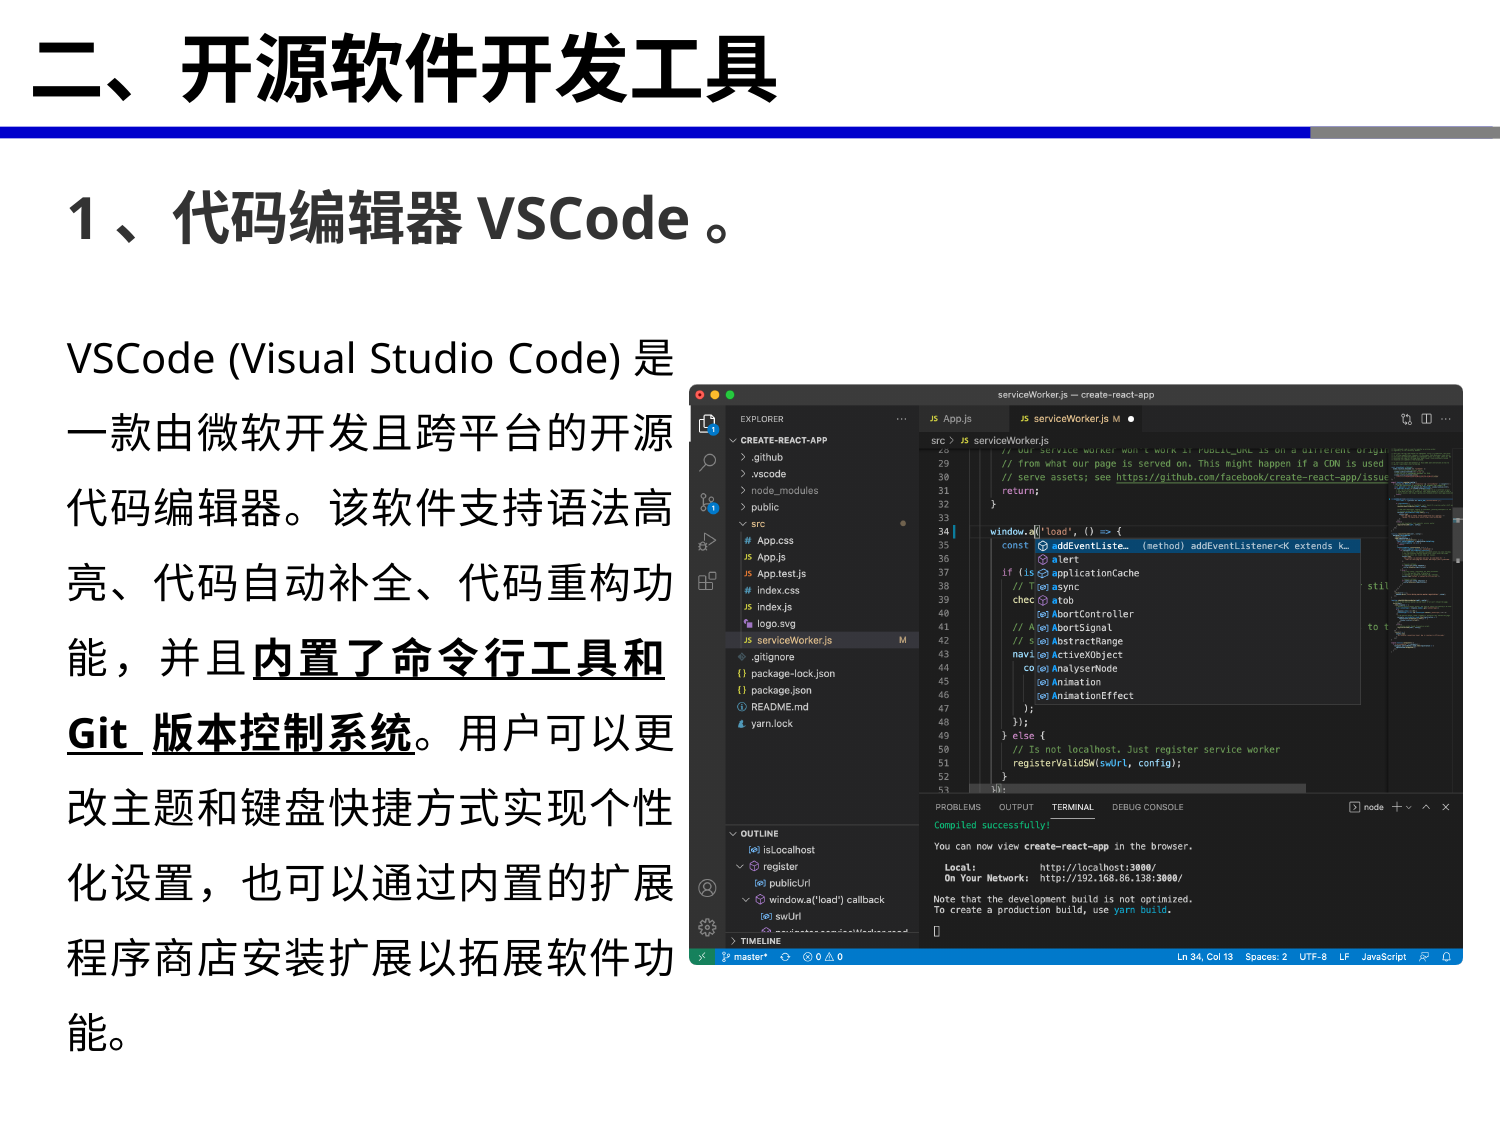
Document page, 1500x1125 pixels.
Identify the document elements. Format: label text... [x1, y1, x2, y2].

title 二、开源软件开发工具 [0, 1, 1479, 132]
text_box VSCode (Visual Studio Code)是一款由微软开发且跨平台的开源代码编辑器。该软件支持语法高亮、代码自动补全、代码重构功能，并且内置了命令行工具和Git 版本控制系统。用户可以更改主题和键盘快捷方式实现个性化设置，也可以通过内置的扩展程序商店安装扩展以拓展软件功能。 [52, 299, 690, 1065]
text_box 1、代码编辑器VSCode。 [52, 138, 1448, 259]
picture [689, 384, 1463, 965]
